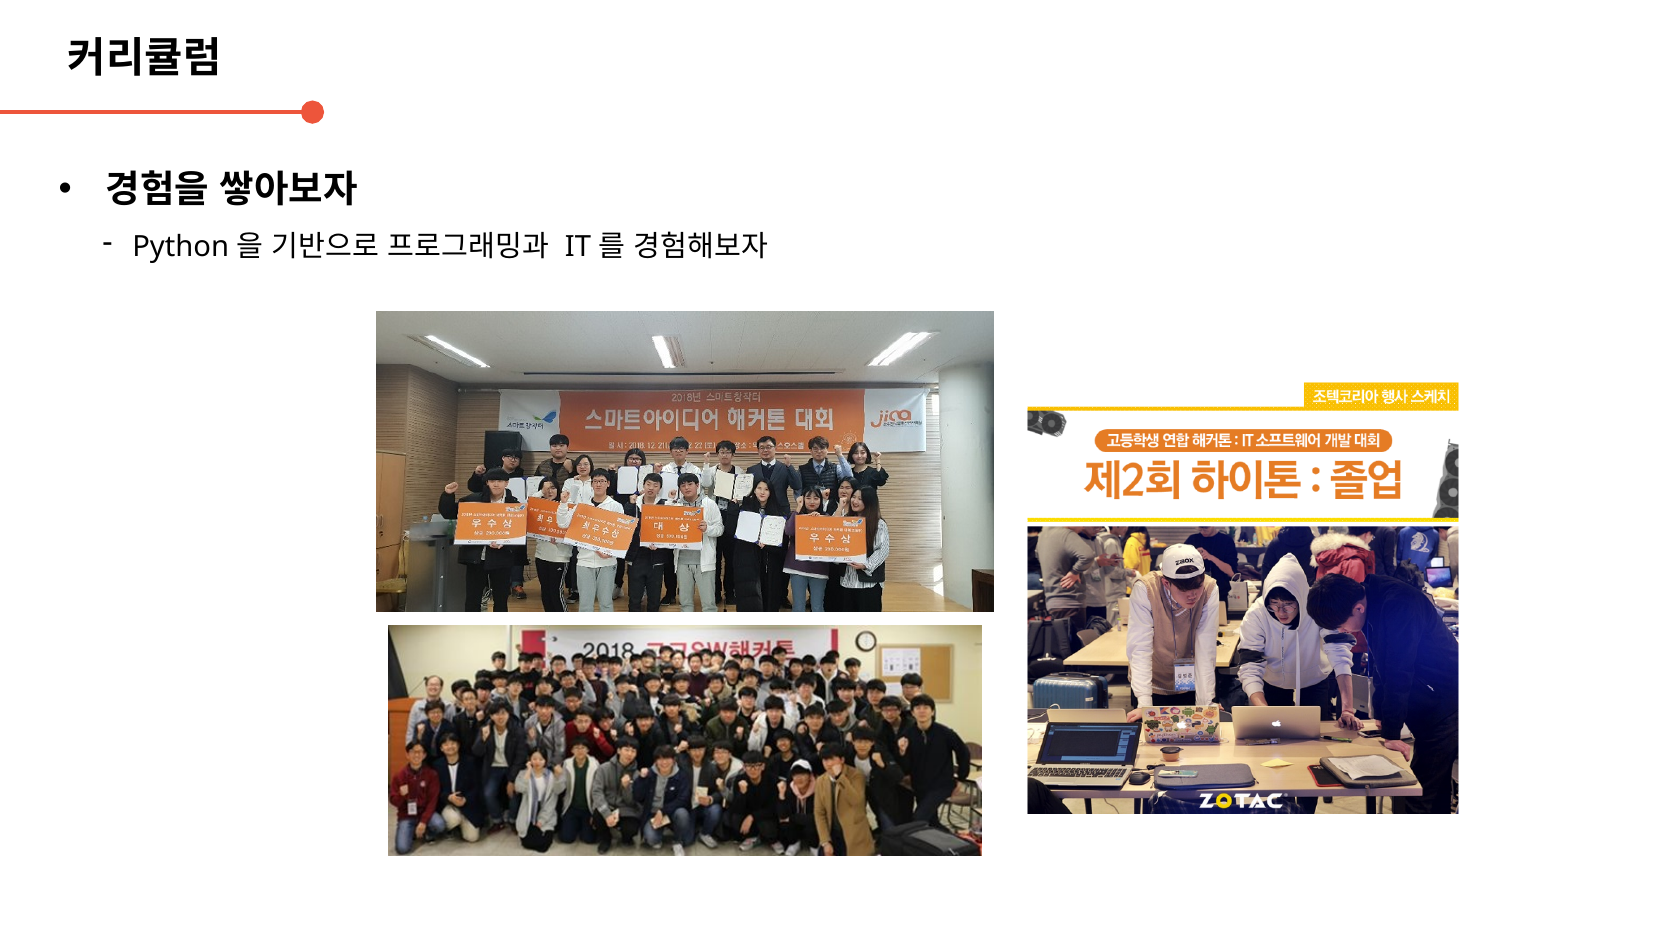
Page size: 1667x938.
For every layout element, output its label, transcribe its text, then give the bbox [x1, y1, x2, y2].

text_box 커리큘럼 [52, 23, 964, 88]
picture [1018, 374, 1473, 816]
picture [388, 625, 982, 856]
picture [376, 311, 994, 612]
text_box 경험을 쌓아보자 Python을 기반으로 프로그래밍과 IT를 경험해보자 [43, 135, 1616, 271]
